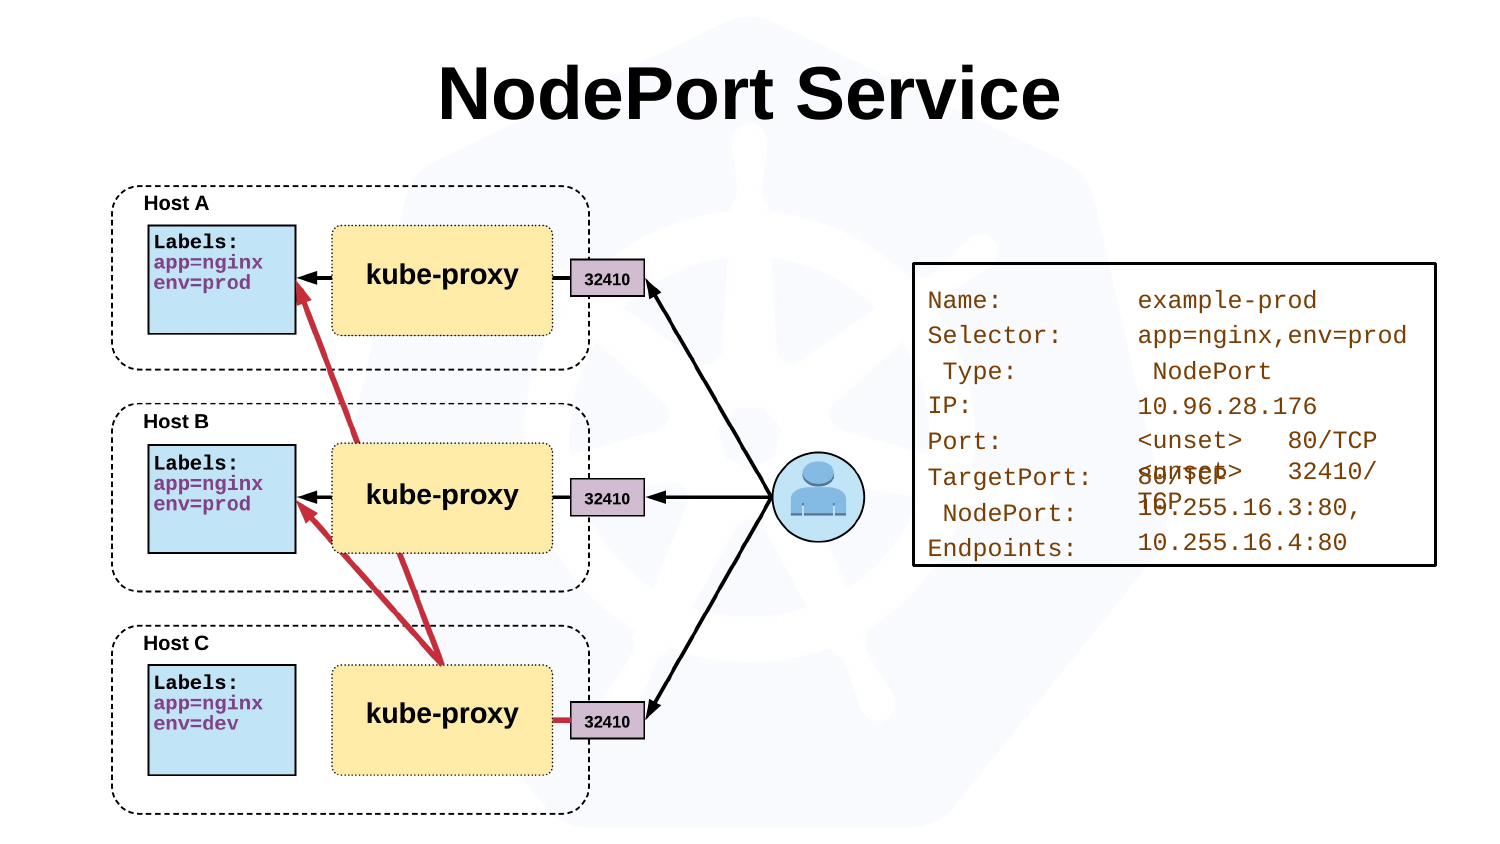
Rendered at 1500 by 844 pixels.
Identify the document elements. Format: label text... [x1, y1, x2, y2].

text_box example-prod app=nginx,env=prod NodePort 10.96.28.176 <unset> 80/TCP 80/TCP [1176, 274, 1410, 452]
text_box 10.255.16.3:80, 10.255.16.4:80 [1176, 482, 1365, 556]
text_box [74, 0, 1173, 844]
text_box [1176, 263, 1436, 566]
text_box <unset> 32410/TCP [1176, 452, 1410, 515]
